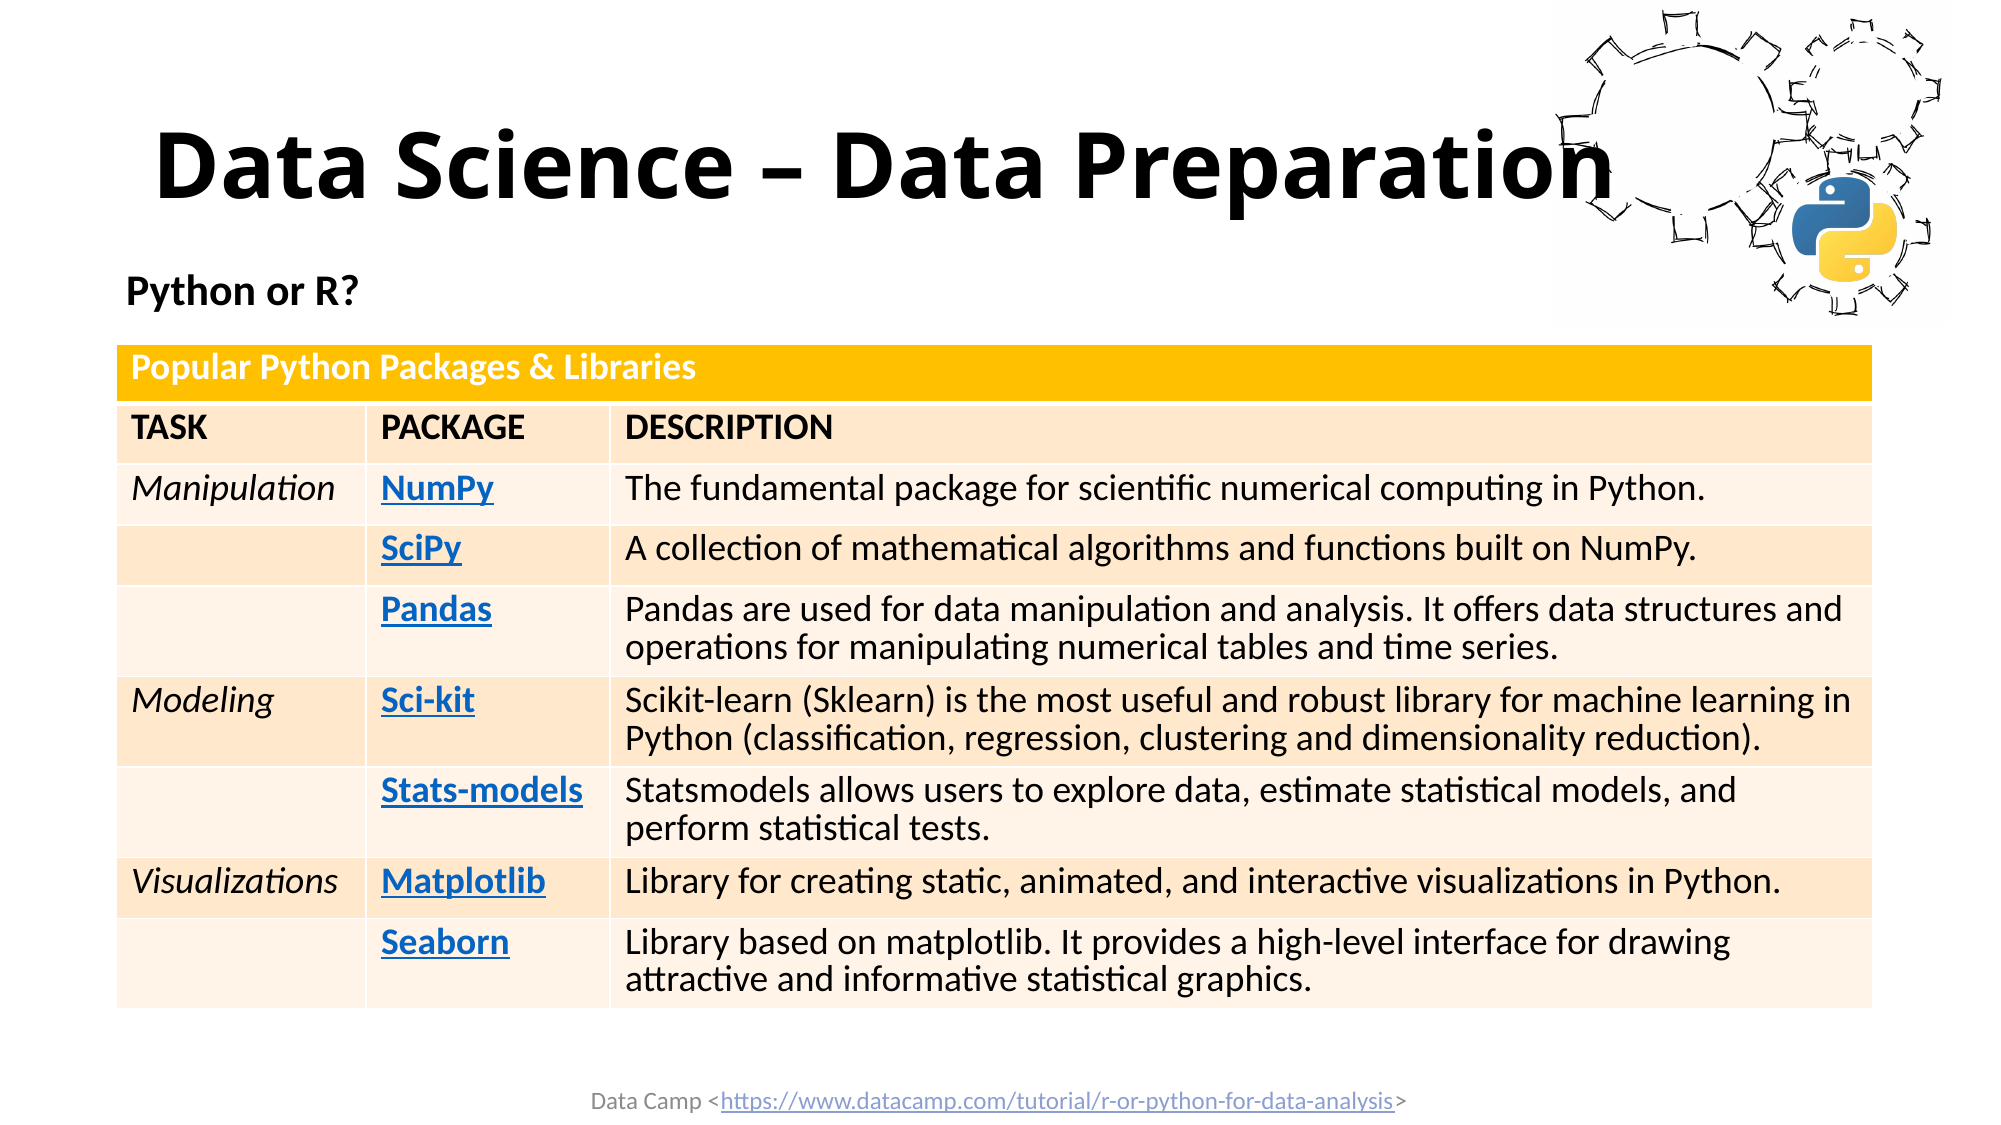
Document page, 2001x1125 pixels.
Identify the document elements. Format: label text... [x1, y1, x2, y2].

table_cell [117, 587, 365, 676]
table_cell Visualizations [117, 858, 365, 918]
table_cell Sci-kit [367, 677, 609, 766]
footer Data Camp <https://www.datacamp.com/tutorial/r-or-python-for-data-analysis> [12, 1082, 1986, 1116]
table_cell TASK [117, 406, 365, 463]
table_cell [117, 526, 365, 585]
table_cell Statsmodels allows users to explore data, estimate statistical models, and perform statistical tests. [611, 768, 1872, 857]
table_cell [117, 768, 365, 857]
table_cell Scikit-learn (Sklearn) is the most useful and robust library for machine learning in Python (classification, regression, clustering and dimensionality reduction). [611, 677, 1872, 766]
table_cell Modeling [117, 677, 365, 766]
table_cell DESCRIPTION [611, 406, 1872, 463]
table_cell Seaborn [367, 919, 609, 1008]
table_cell Library based on matplotlib. It provides a high-level interface for drawing attractive and informative statistical graphics. [611, 919, 1872, 1008]
list Python or R? [110, 259, 1836, 998]
table_cell SciPy [367, 526, 609, 585]
table_cell Matplotlib [367, 858, 609, 918]
table_cell [117, 919, 365, 1008]
table_cell Manipulation [117, 465, 365, 524]
table_cell Pandas [367, 587, 609, 676]
table_cell NumPy [367, 465, 609, 524]
table_header Popular Python Packages & Libraries [117, 345, 1872, 401]
table_cell Stats-models [367, 768, 609, 857]
table_cell Pandas are used for data manipulation and analysis. It offers data structures and operations for manipulating numerical tables and time series. [611, 587, 1872, 676]
title Data Science – Data Preparation [137, 59, 1548, 259]
table_cell Library for creating static, animated, and interactive visualizations in Python. [611, 858, 1872, 918]
table_cell The fundamental package for scientific numerical computing in Python. [611, 465, 1872, 524]
table_cell A collection of mathematical algorithms and functions built on NumPy. [611, 526, 1872, 585]
table_cell PACKAGE [367, 406, 609, 463]
picture [1548, 0, 1951, 326]
